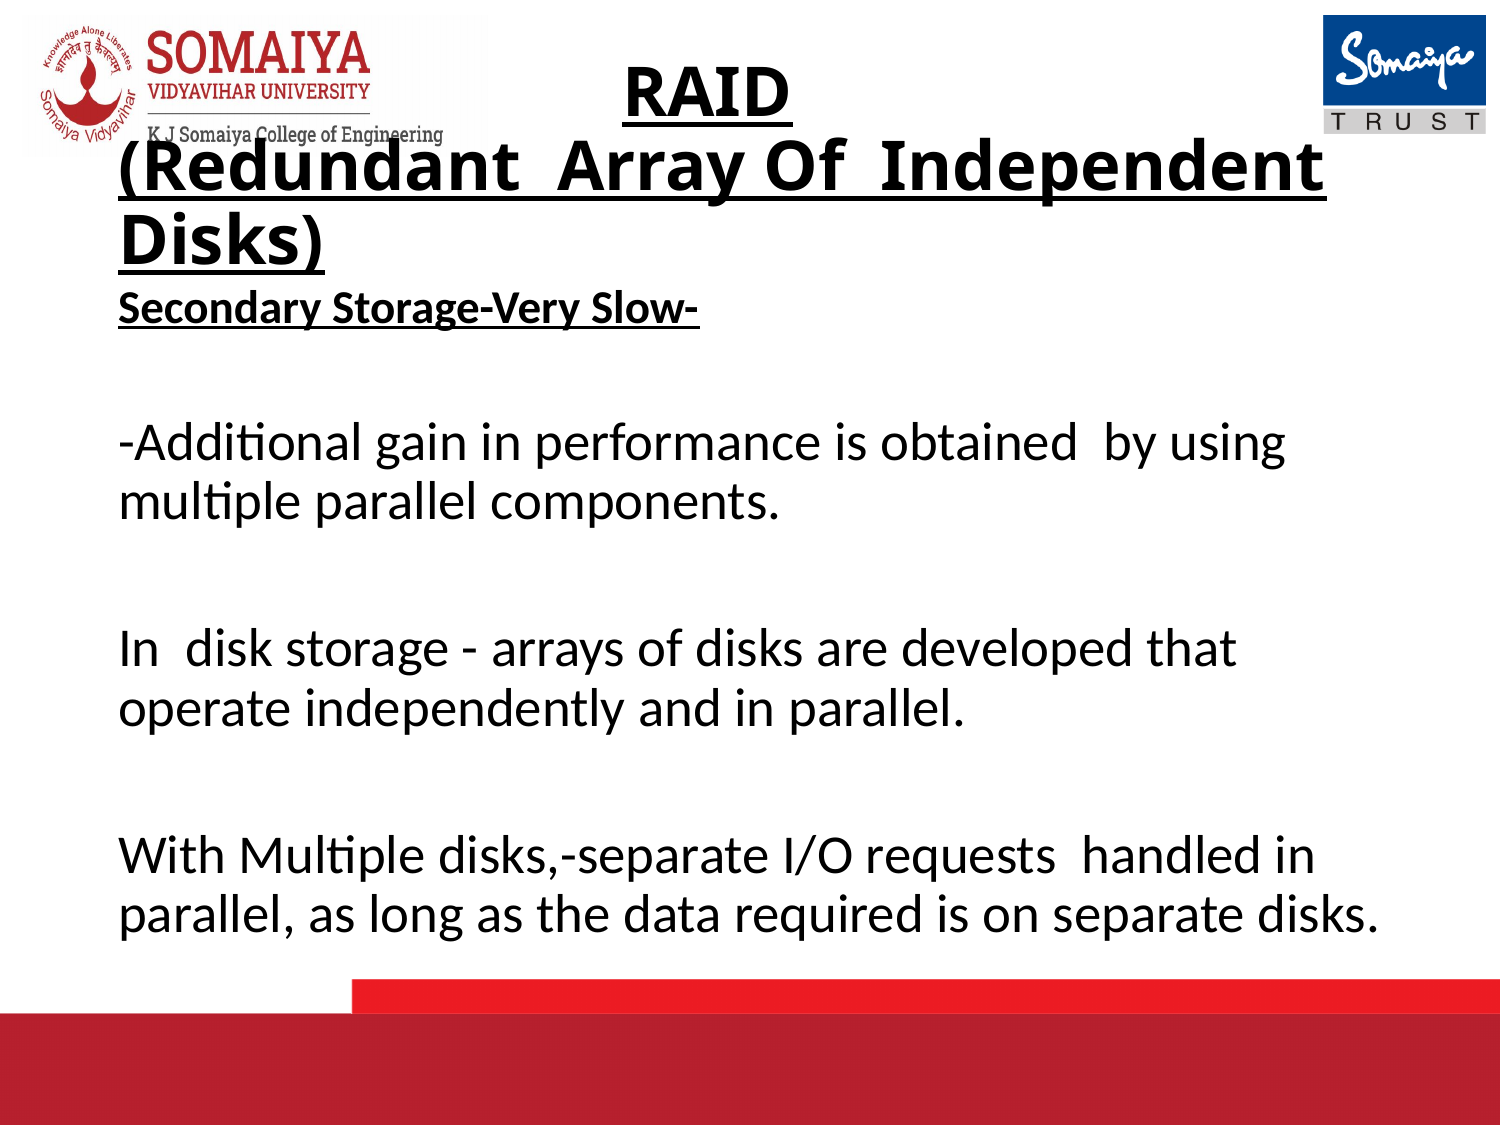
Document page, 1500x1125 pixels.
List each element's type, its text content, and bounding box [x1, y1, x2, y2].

list Secondary Storage-Very Slow- -Additional gain in performance is obtained by using multiple parallel components. In disk storage - arrays of disks are developed that operate independently and in parallel. With Multiple disks,-separate I/O requests handled in parallel, as long as the data required is on separate disks. [103, 275, 1397, 1014]
picture [22, 15, 488, 157]
picture [0, 980, 1500, 1125]
picture [1323, 15, 1486, 134]
title RAID (Redundant Array Of Independent Disks) [103, 59, 1397, 275]
